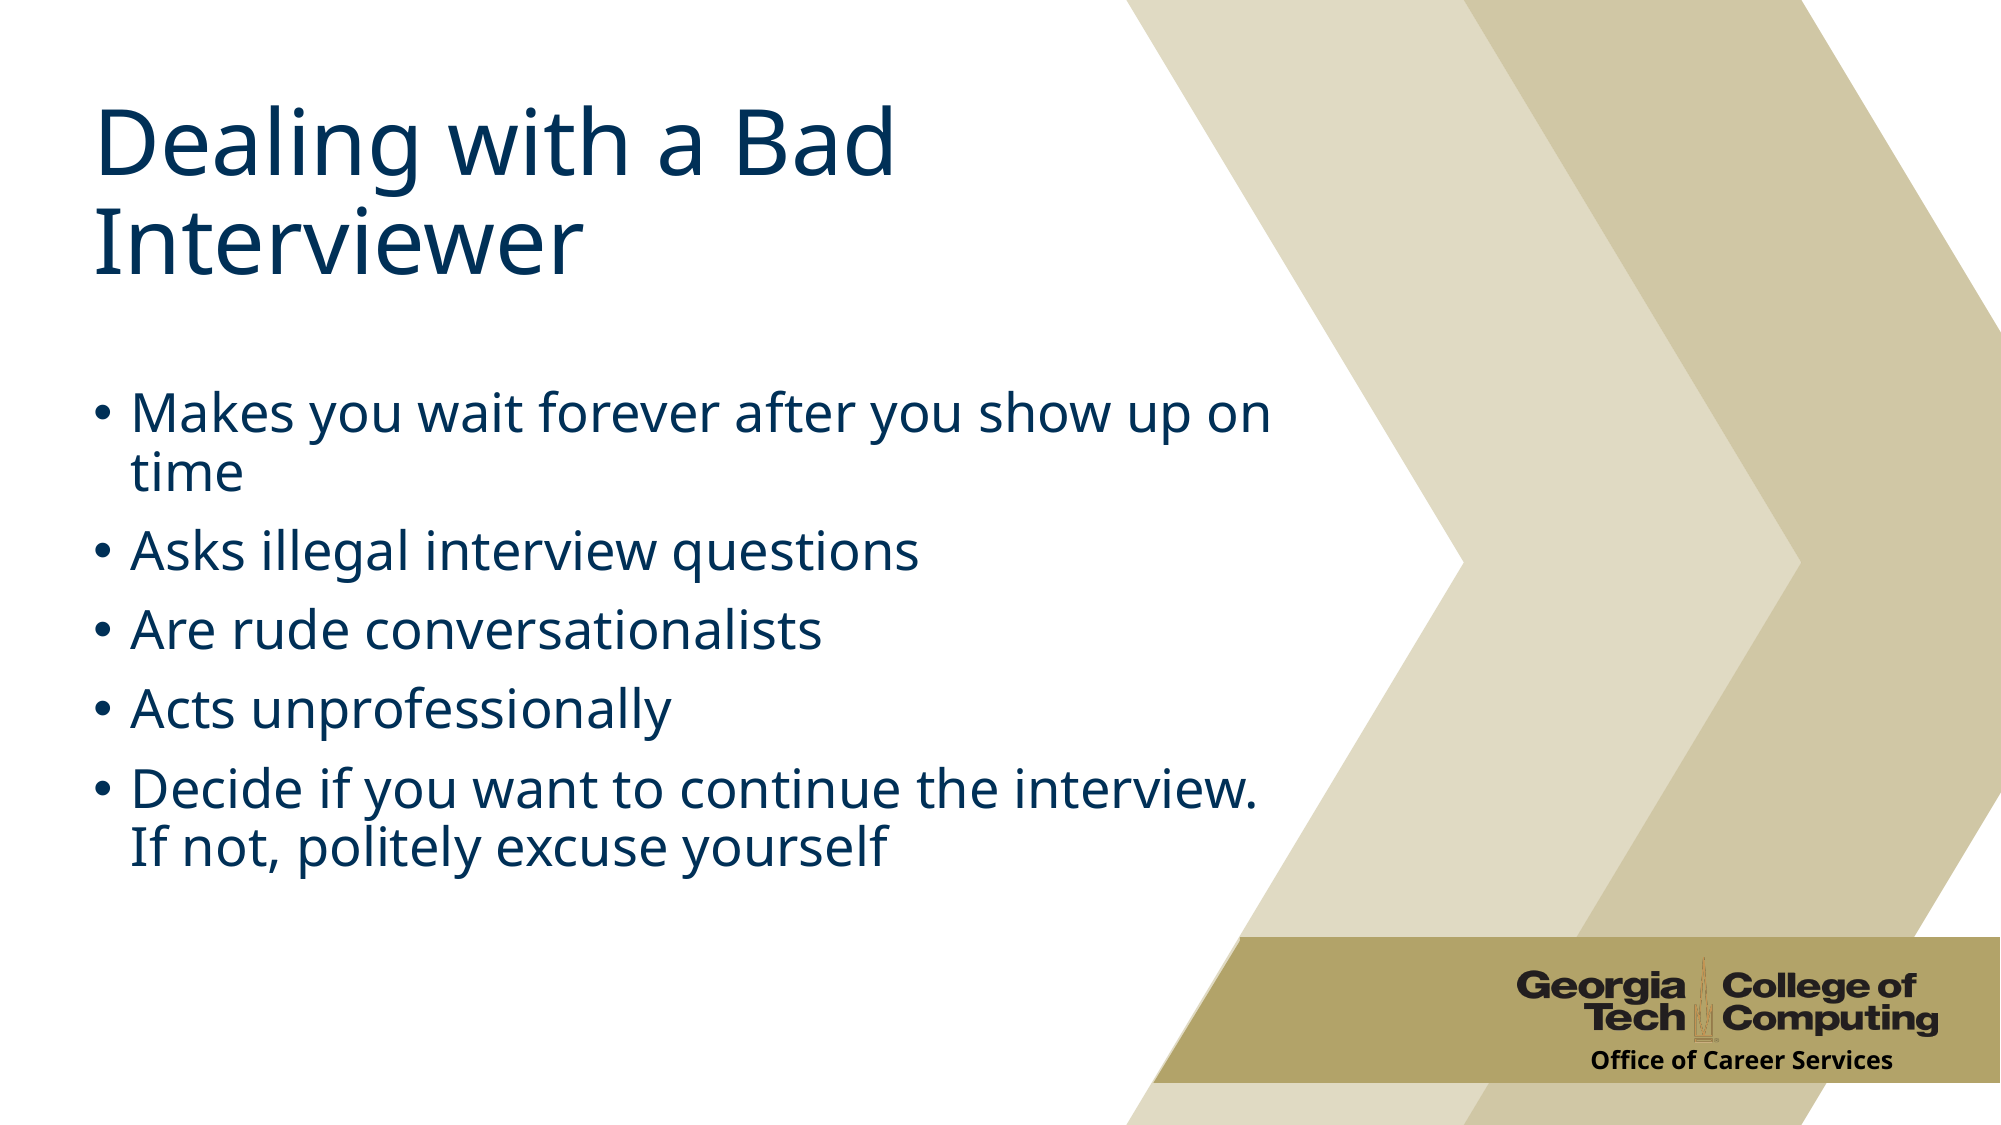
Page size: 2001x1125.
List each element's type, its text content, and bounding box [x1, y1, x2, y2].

list Makes you wait forever after you show up on time Asks illegal interview questions Are rude conversationalists Acts unprofessionally Decide if you want to continue the interview. If not, politely excuse yourself [78, 378, 1296, 1093]
title Dealing with a Bad Interviewer [78, 86, 1804, 304]
picture [1517, 957, 1938, 1043]
